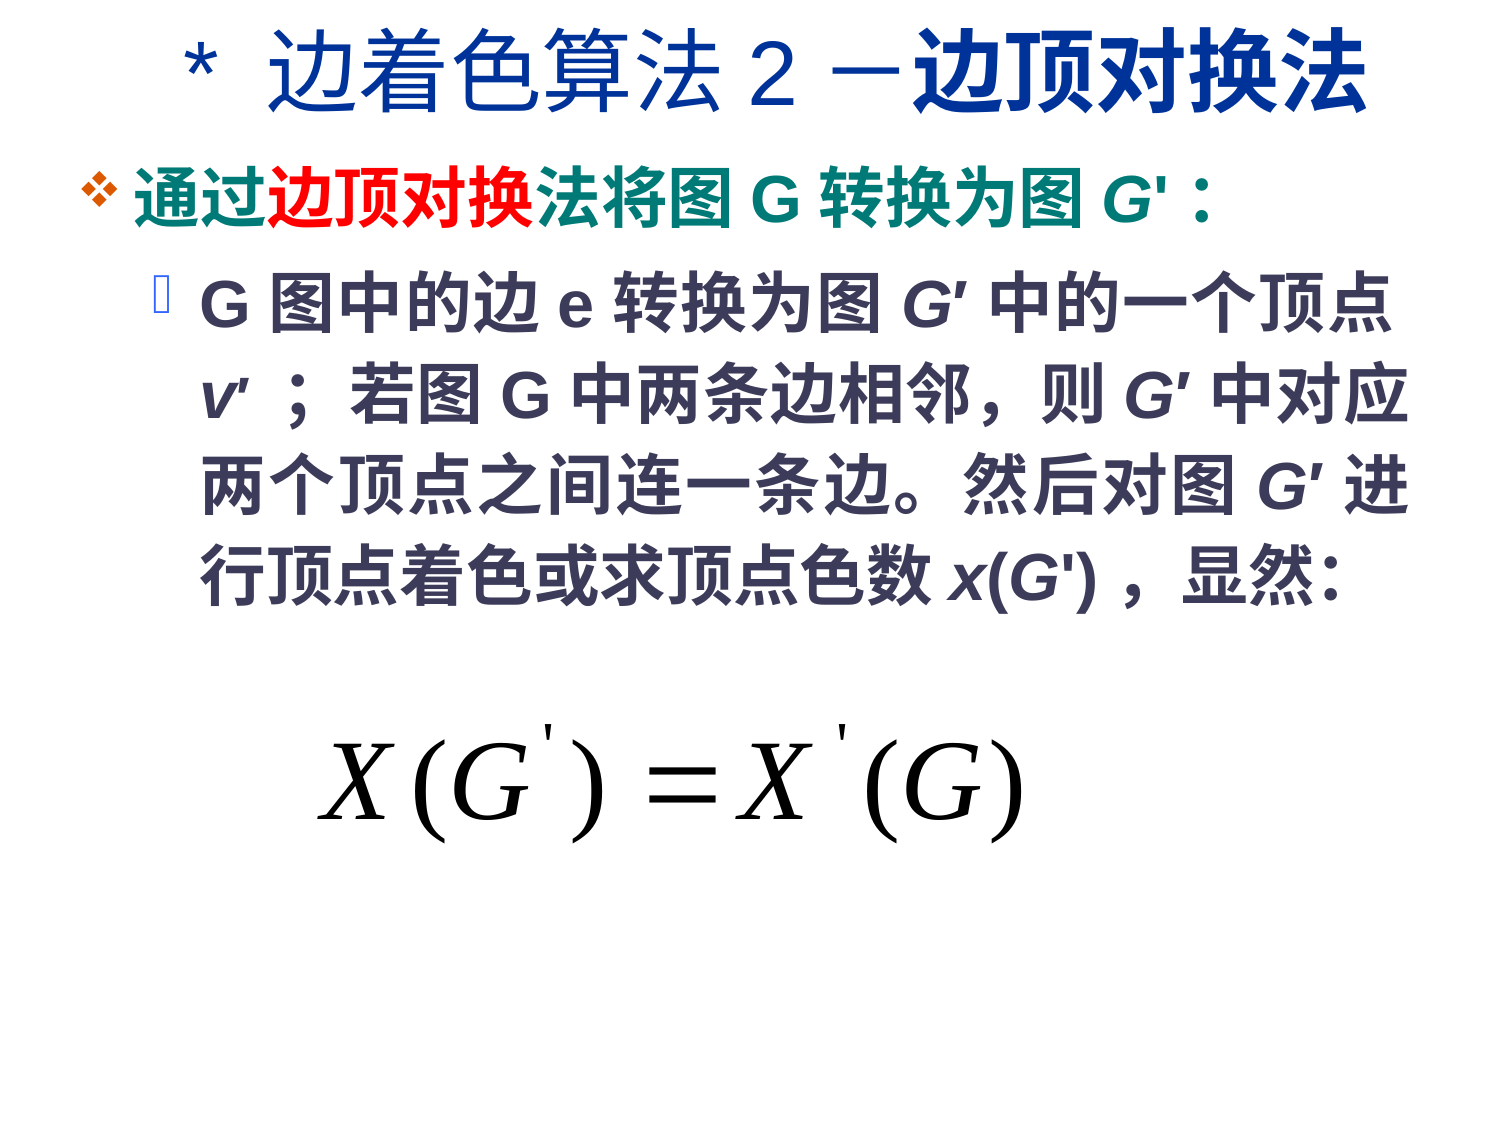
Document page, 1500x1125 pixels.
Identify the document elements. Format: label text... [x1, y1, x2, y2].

list 通过边顶对换法将图G转换为图G'： G图中的边e转换为图G′中的一个顶点v′ ；若图G中两条边相邻，则G′中对应两个顶点之间连一条边。然后对图G′进行顶点着色或求顶点色数x(G')，显然： [62, 540, 1425, 1050]
list 通过边顶对换法将图G转换为图G'： G图中的边e转换为图G′中的一个顶点v′ ；若图G中两条边相邻，则G′中对应两个顶点之间连一条边。然后对图G′进行顶点着色或求顶点色数x(G')，显然： [62, 137, 1425, 538]
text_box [294, 695, 1050, 868]
title * 边着色算法2－边顶对换法 [112, 0, 1463, 138]
